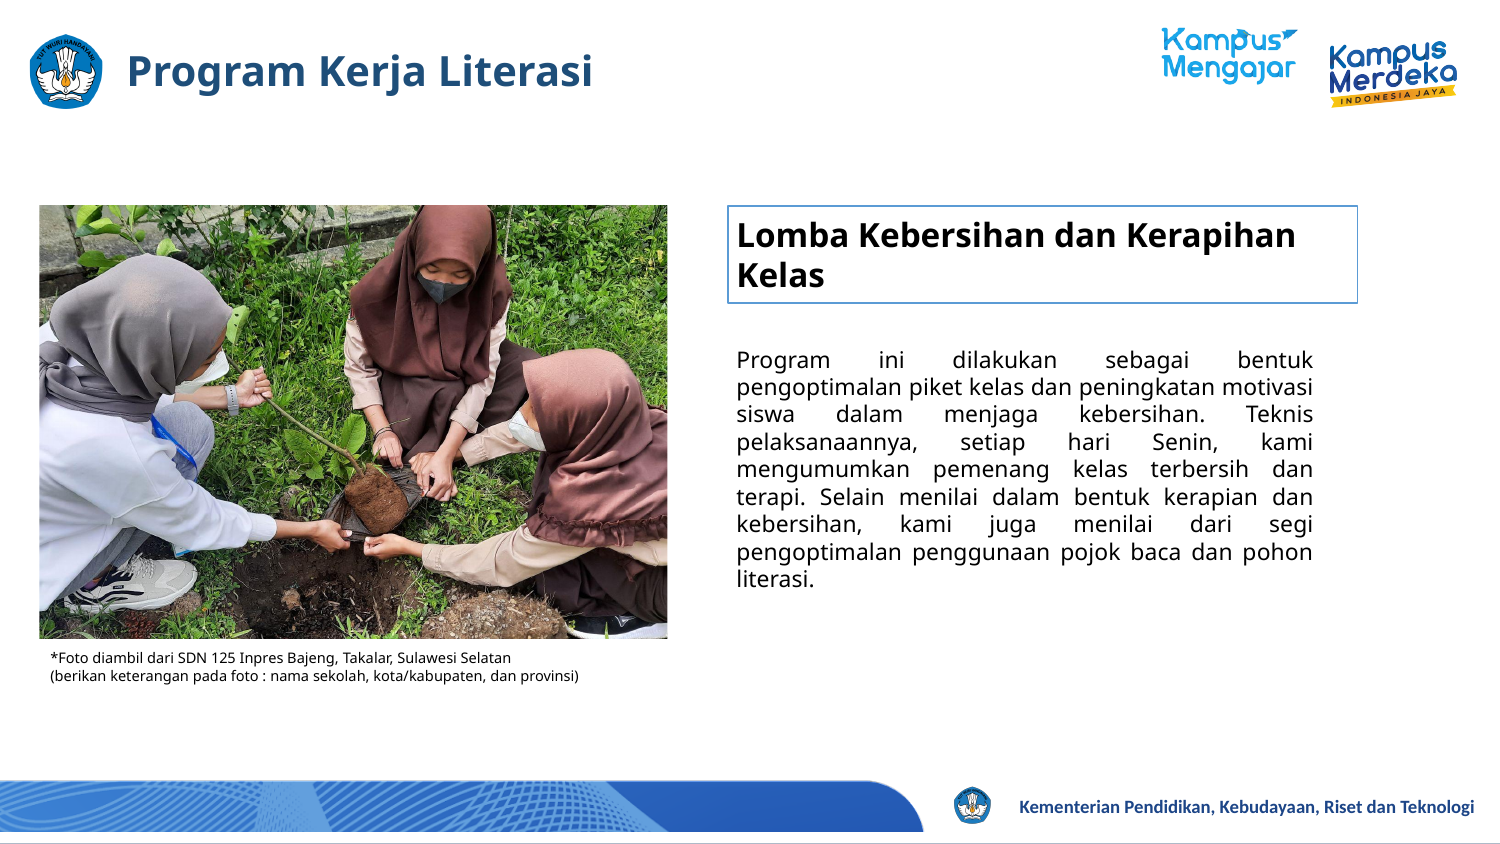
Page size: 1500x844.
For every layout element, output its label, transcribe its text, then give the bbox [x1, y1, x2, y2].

picture [39, 205, 668, 639]
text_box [0, 767, 1500, 844]
picture [1138, 11, 1315, 96]
picture [29, 34, 106, 109]
text_box Lomba Kebersihan dan Kerapihan Kelas [727, 206, 1358, 303]
text_box *Foto diambil dari SDN 125 Inpres Bajeng, Takalar, Sulawesi Selatan (berikan keterangan pada foto : nama sekolah, kota/kabupaten, dan provinsi) [39, 644, 668, 696]
text_box Program ini dilakukan sebagai bentuk pengoptimalan piket kelas dan peningkatan motivasi siswa dalam menjaga kebersihan. Teknis pelaksanaannya, setiap hari Senin, kami mengumumkan pemenang kelas terbersih dan terapi. Selain menilai dalam bentuk kerapian dan kebersihan, kami juga menilai dari segi pengoptimalan penggunaan pojok baca dan pohon literasi. [727, 336, 1323, 601]
picture [1330, 41, 1457, 108]
text_box Program Kerja Literasi [126, 50, 894, 96]
